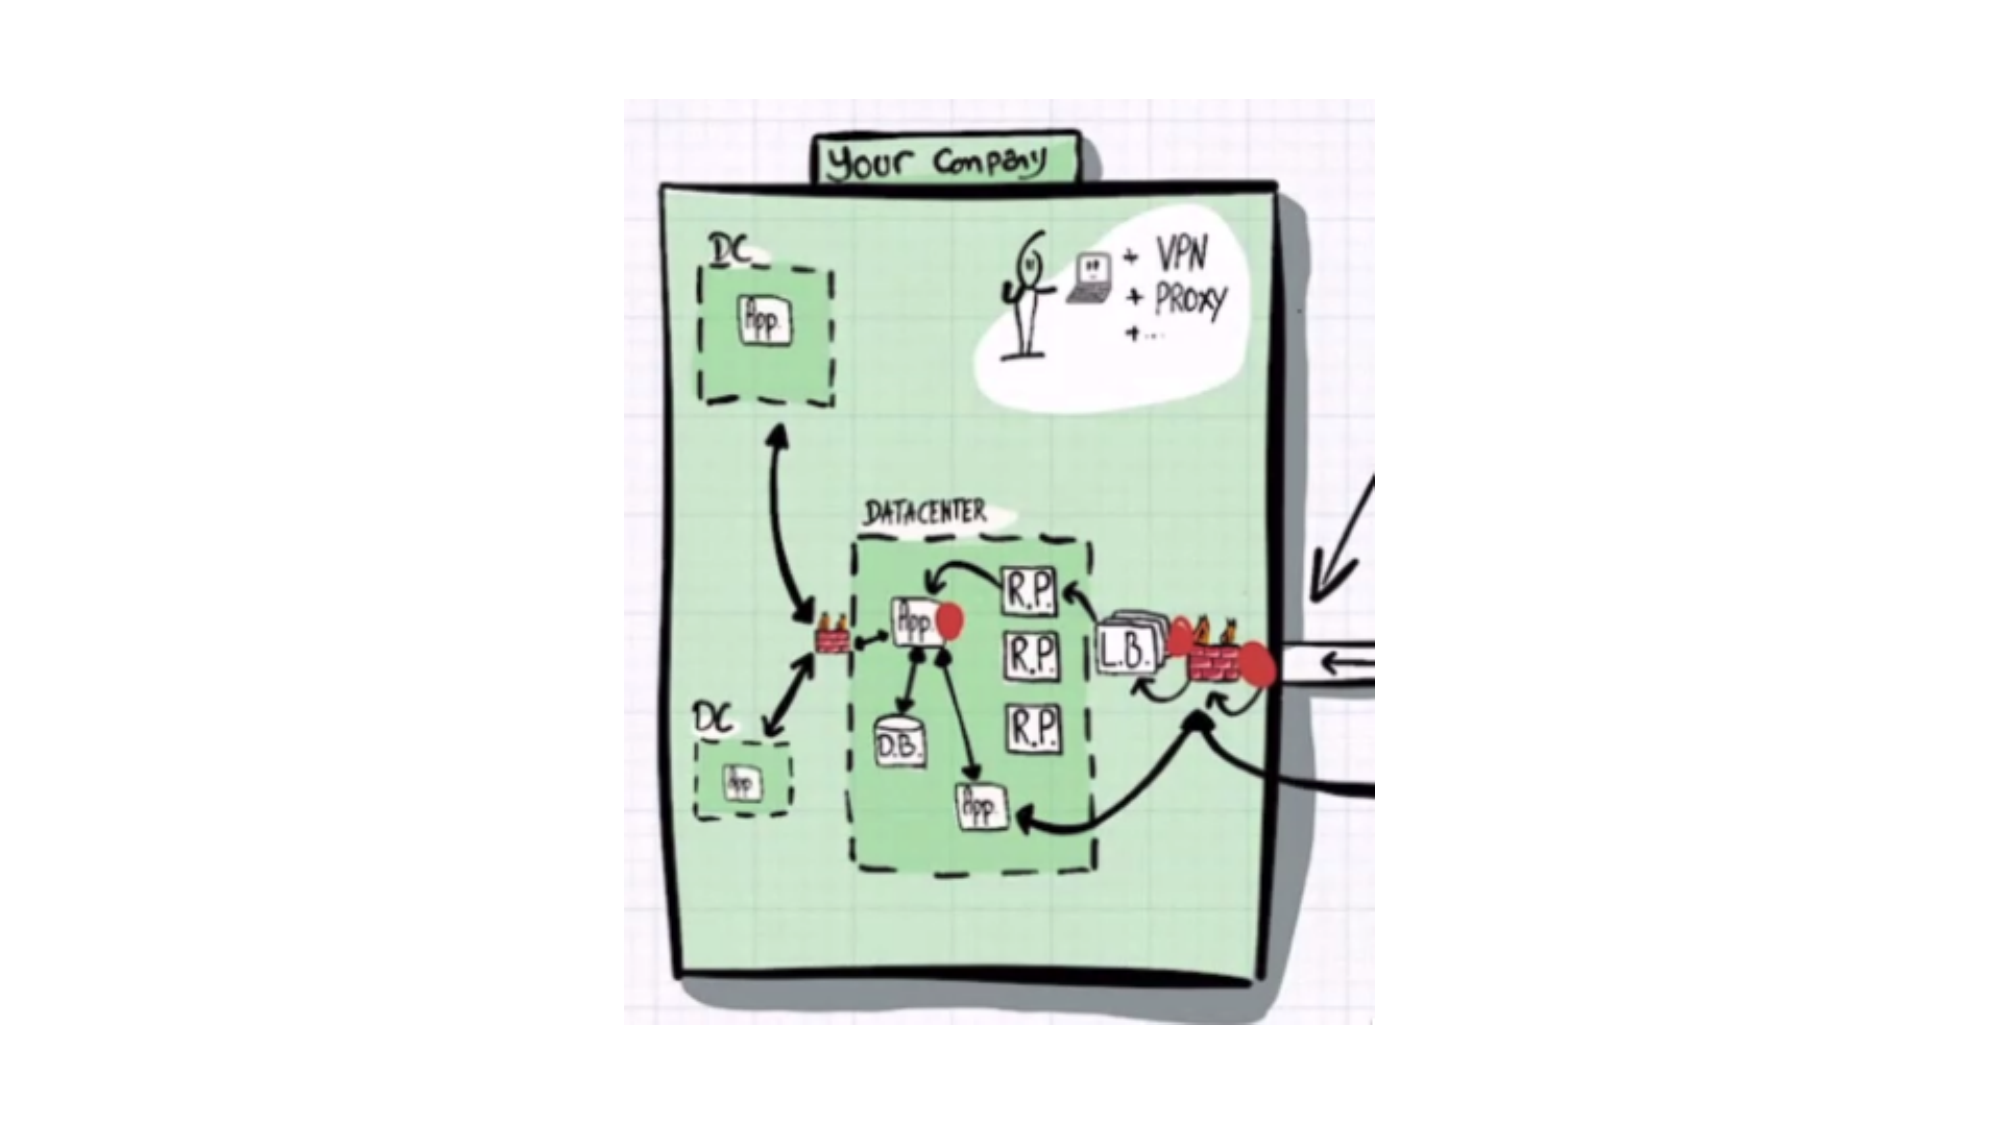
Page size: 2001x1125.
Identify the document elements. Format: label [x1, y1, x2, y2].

picture [624, 99, 1375, 1025]
